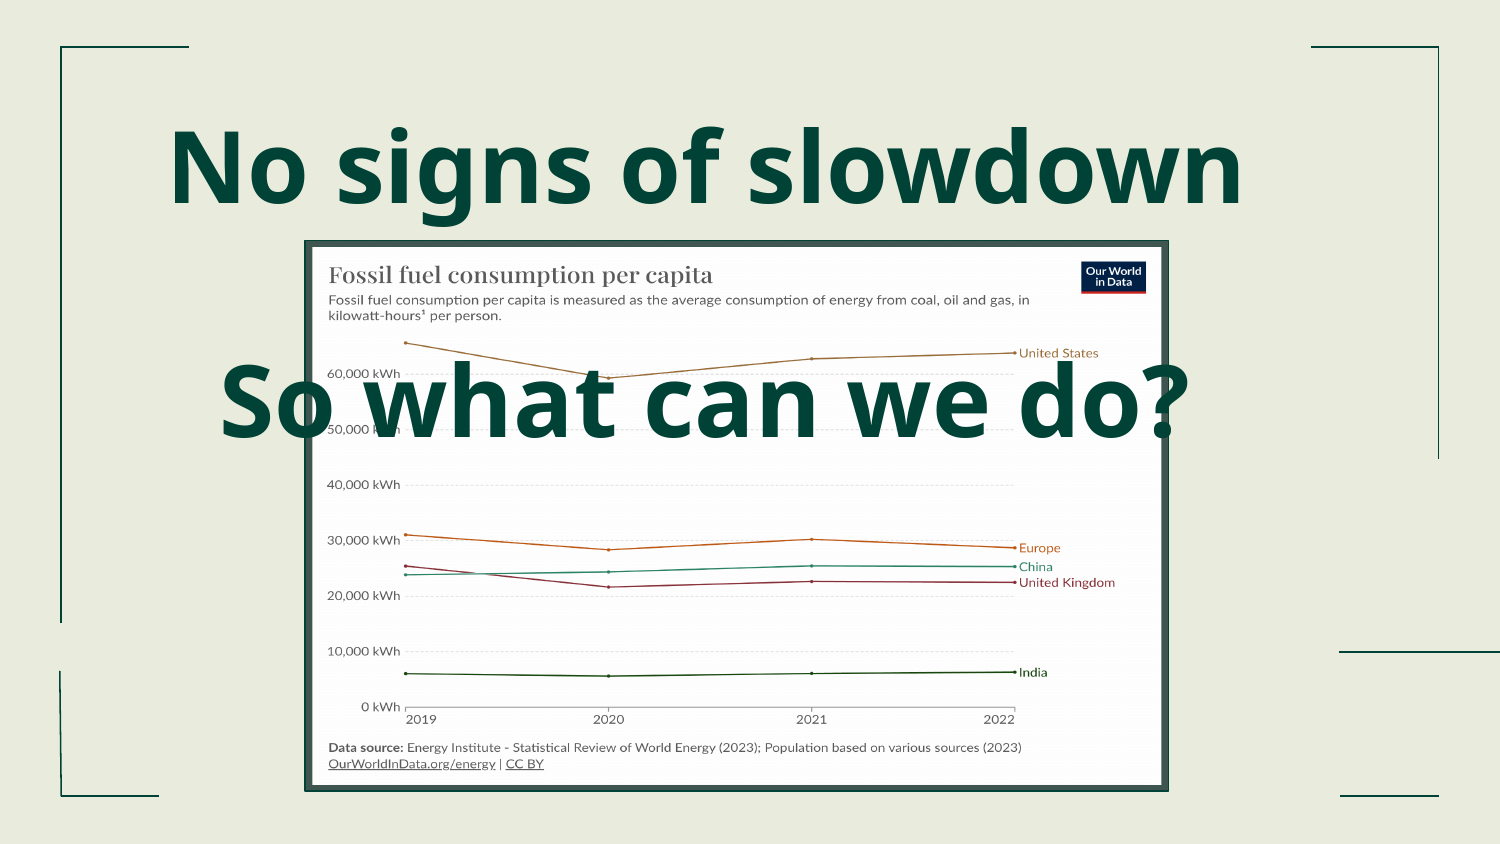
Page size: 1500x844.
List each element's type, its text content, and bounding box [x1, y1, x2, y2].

title So what can we do? [1166, 322, 1296, 521]
title No signs of slowdown [125, 88, 1349, 287]
title So what can we do? [204, 322, 306, 521]
text_box [1161, 521, 1169, 792]
text_box [305, 240, 1169, 322]
text_box [305, 521, 311, 792]
picture [312, 247, 1162, 785]
